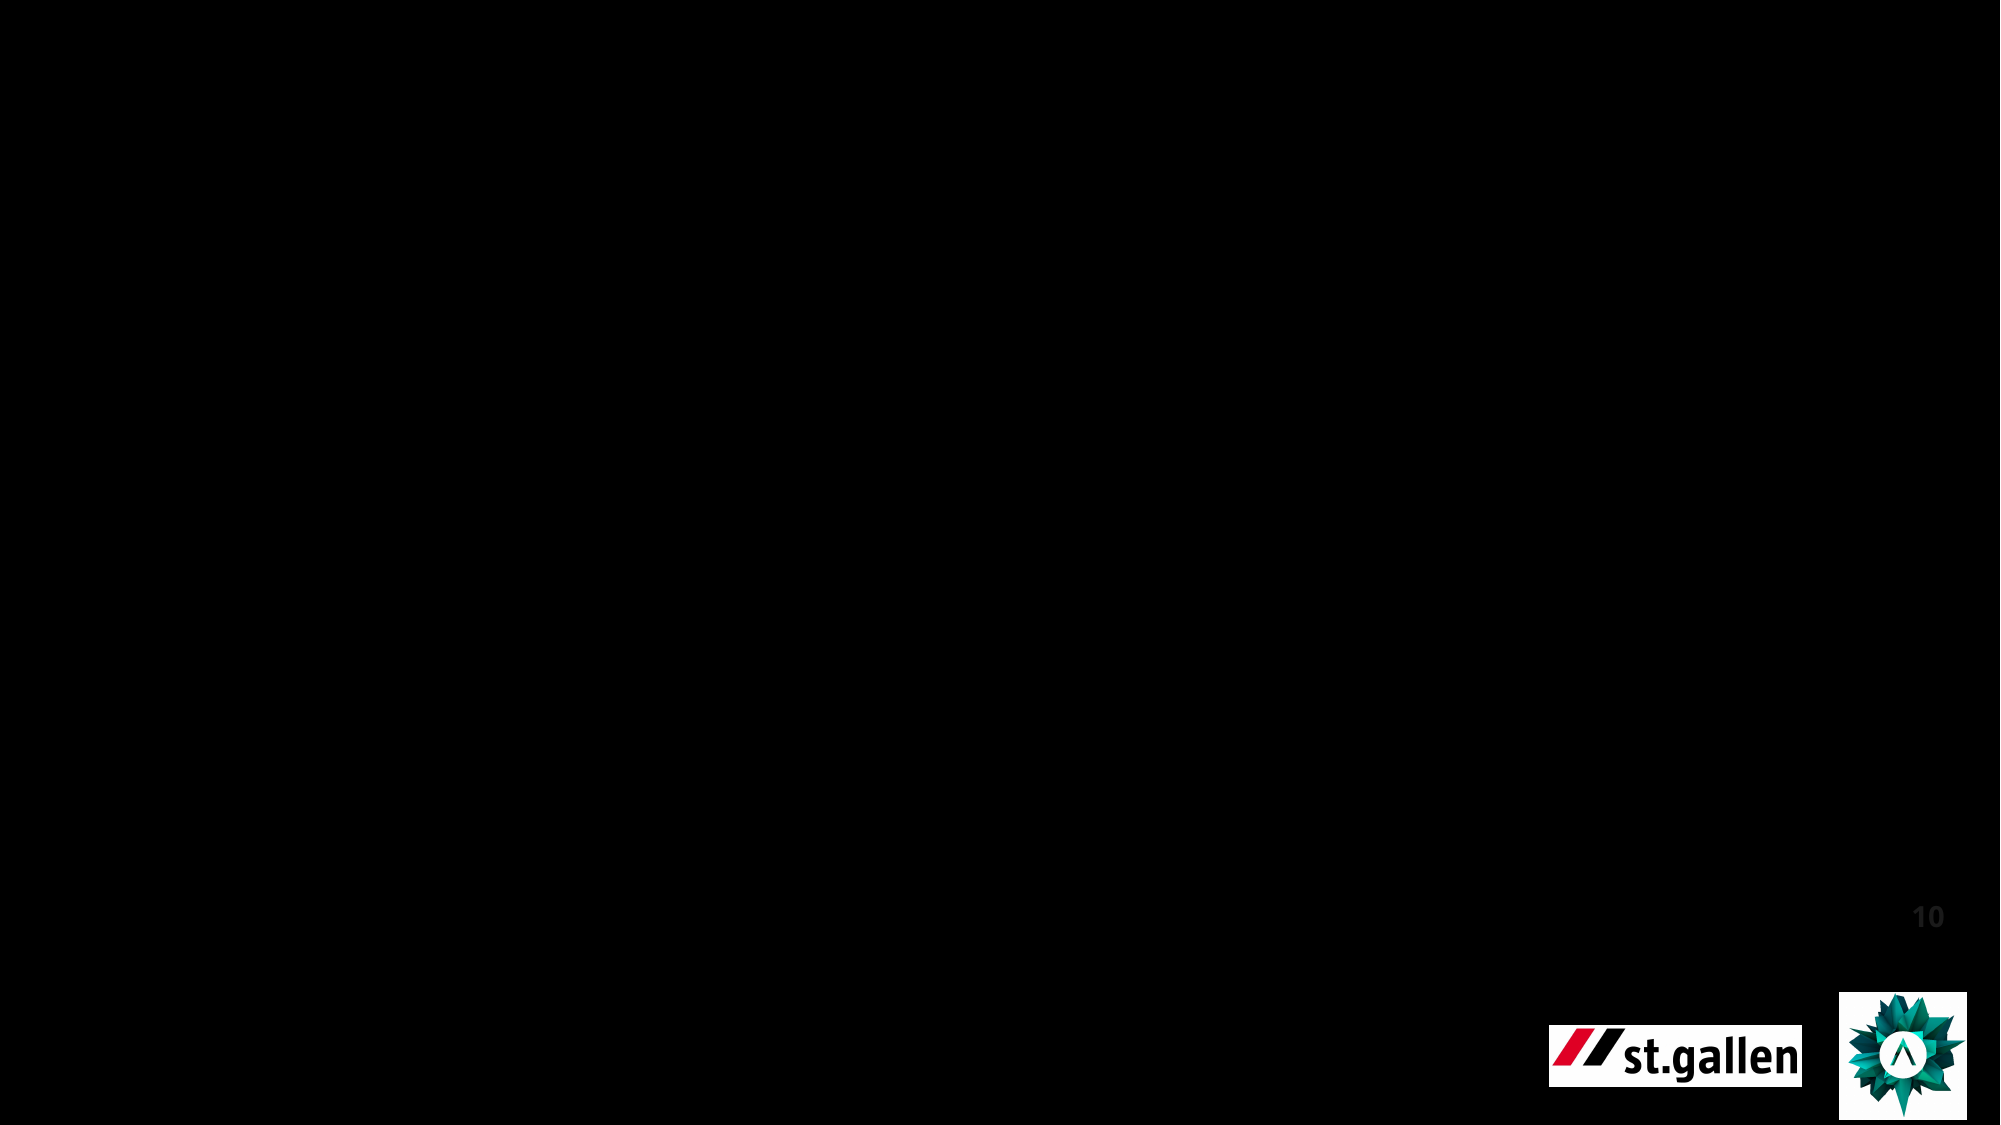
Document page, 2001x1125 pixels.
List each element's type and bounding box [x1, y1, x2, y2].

picture [1549, 1025, 1802, 1087]
picture [1839, 992, 1967, 1120]
